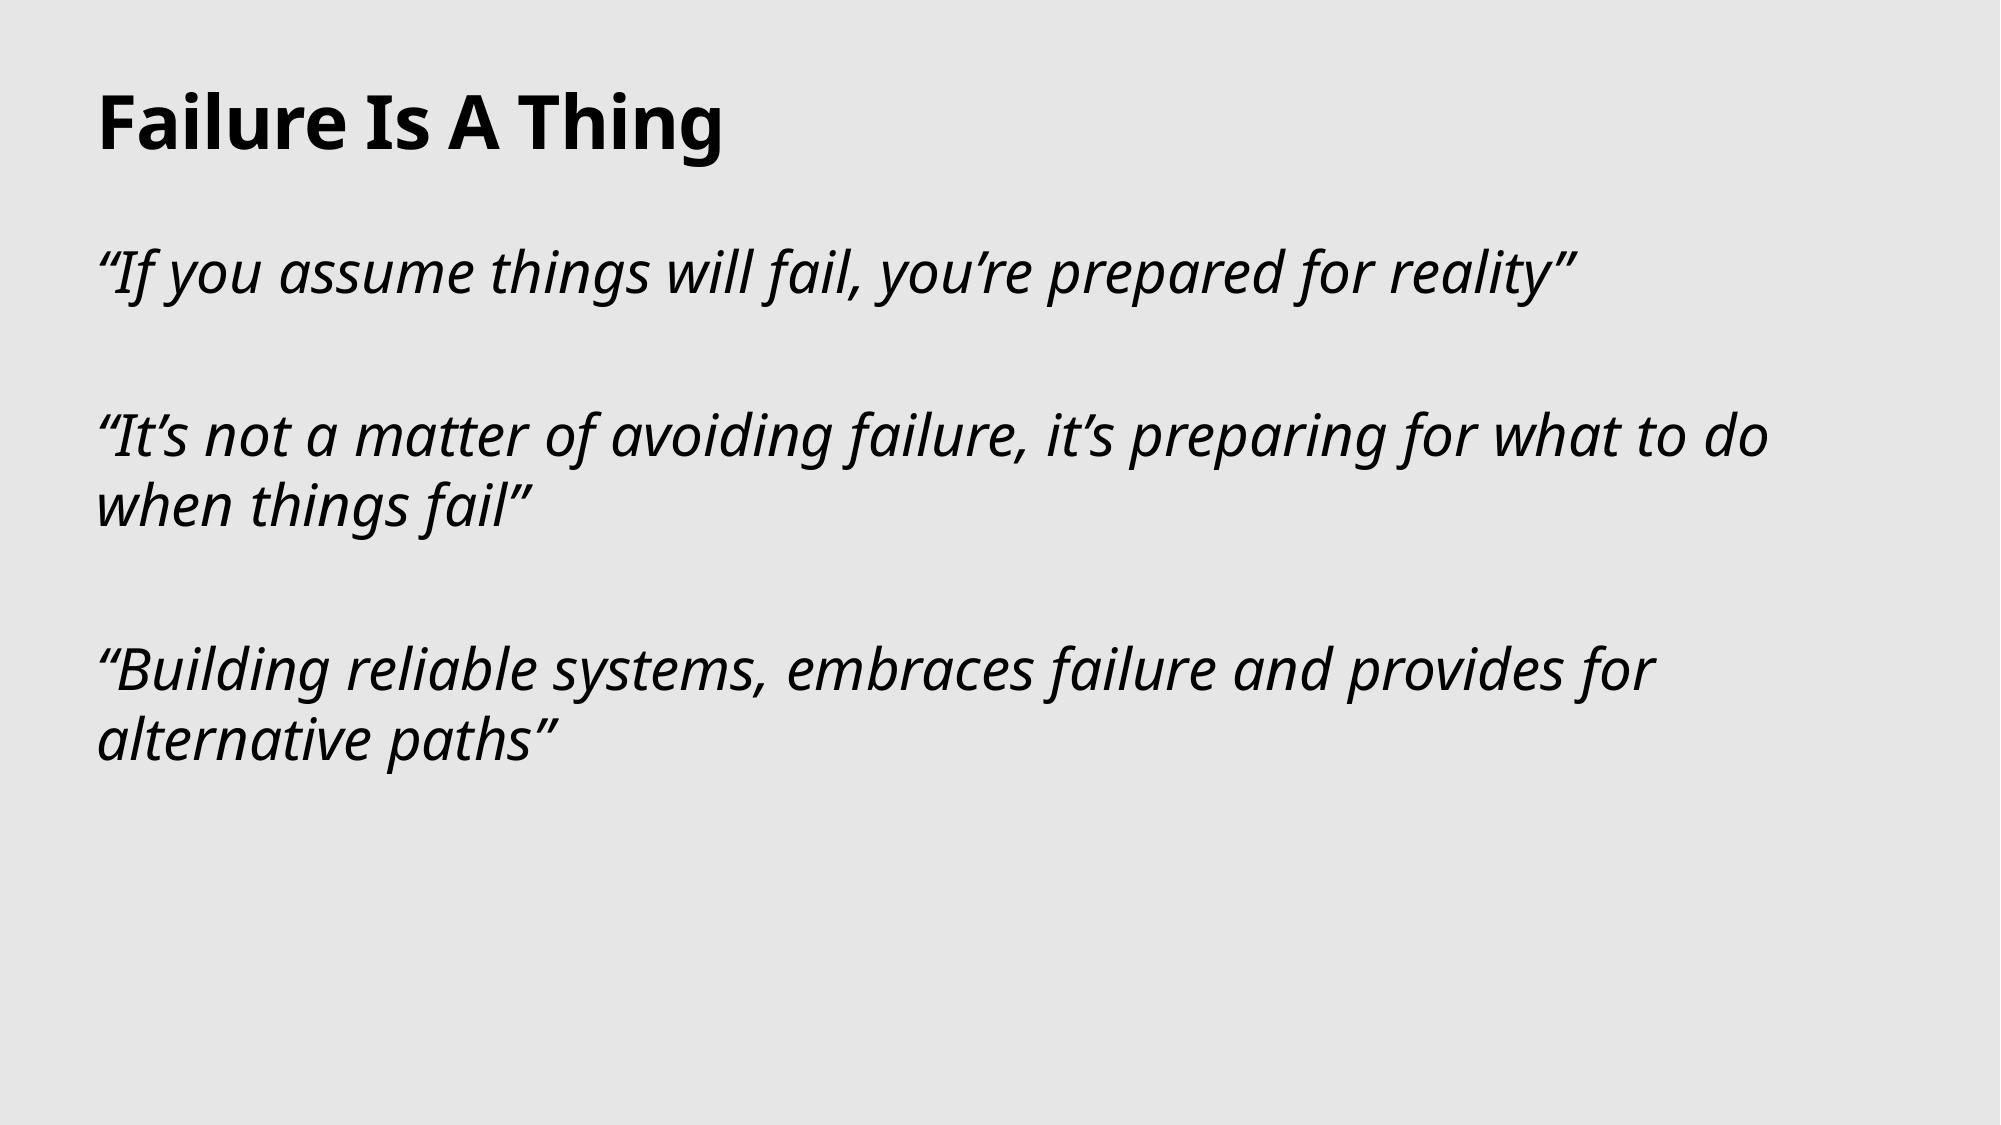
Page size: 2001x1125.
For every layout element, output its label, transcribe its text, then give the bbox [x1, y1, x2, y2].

title Failure Is A Thing [96, 75, 1904, 166]
list “If you assume things will fail, you’re prepared for reality” “It’s not a matter of avoiding failure, it’s preparing for what to do when things fail” “Building reliable systems, embraces failure and provides for alternative paths” [96, 235, 1904, 872]
